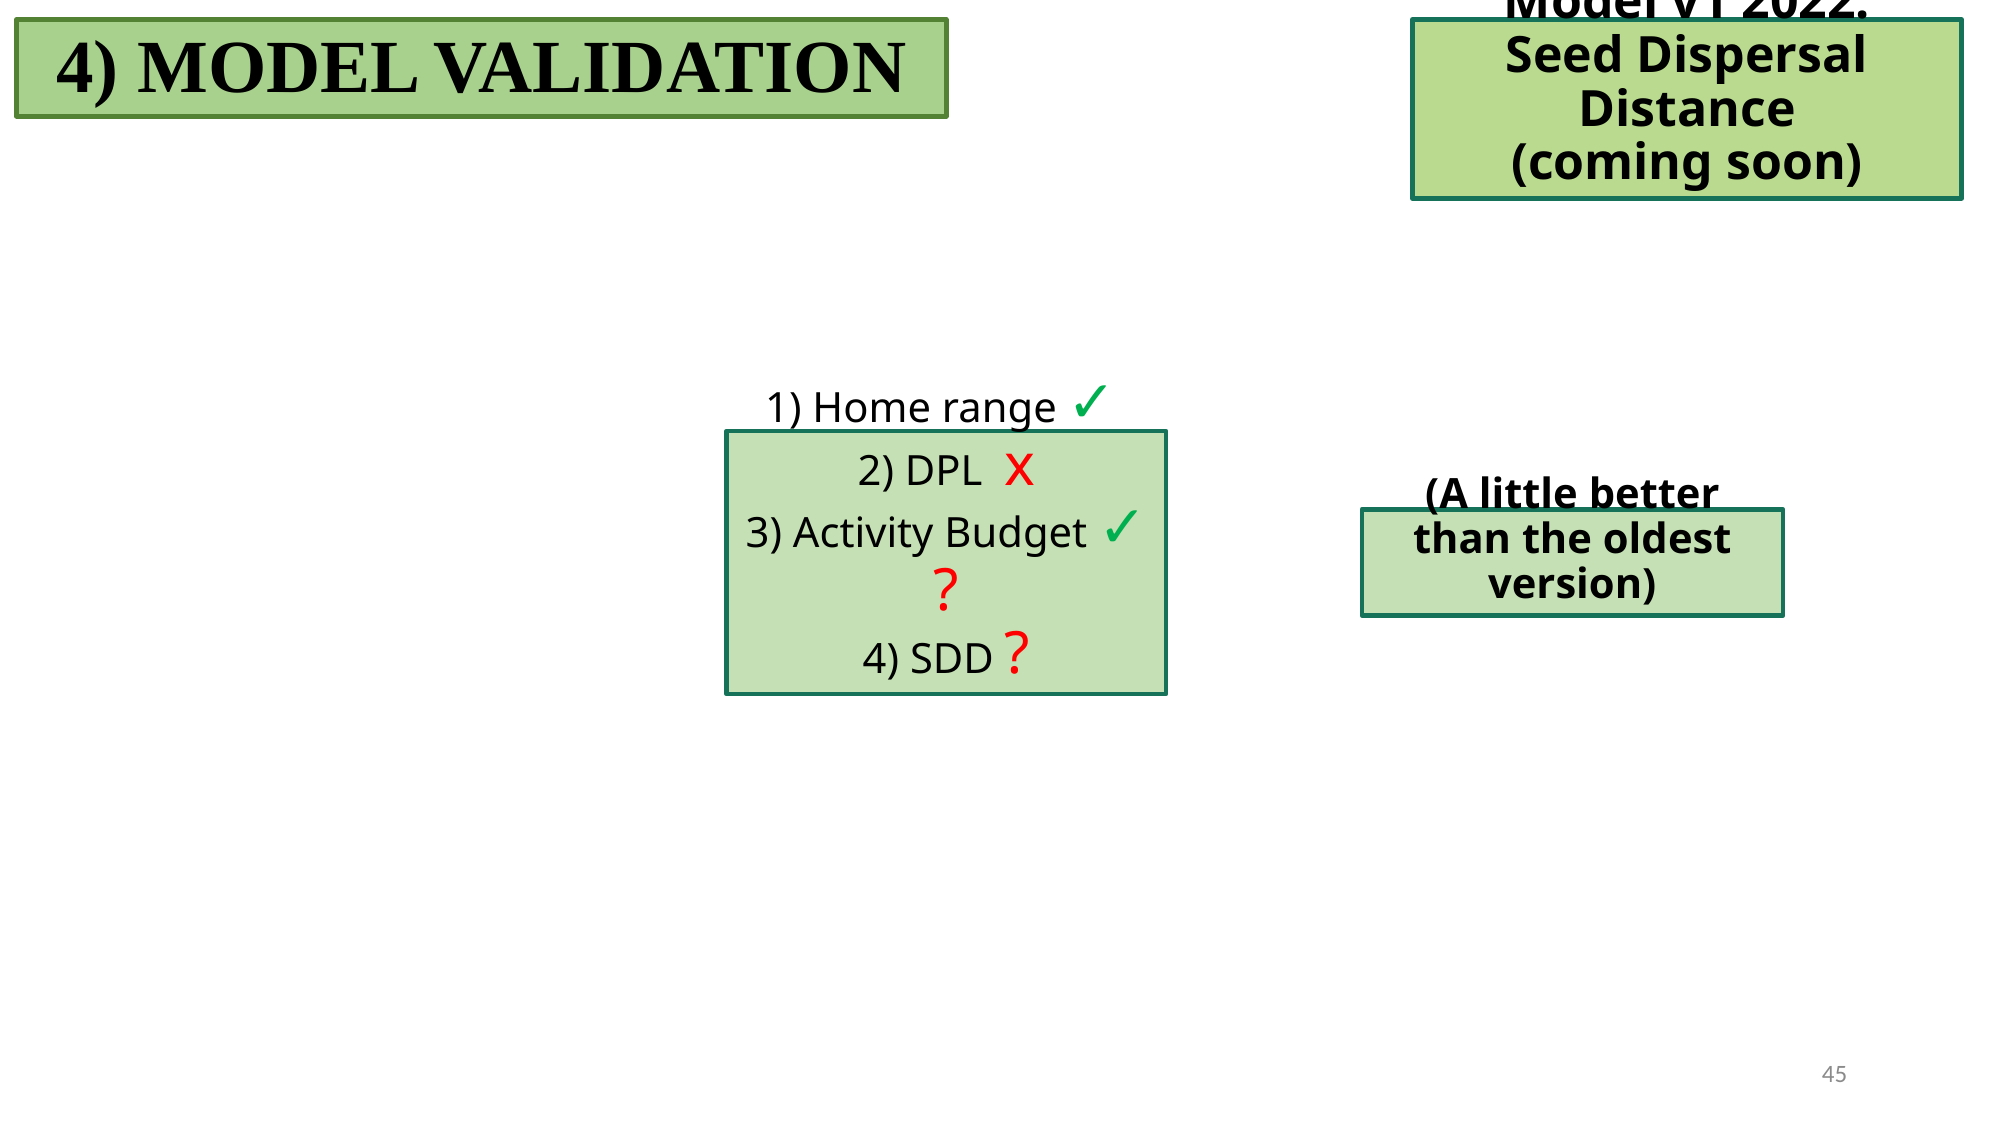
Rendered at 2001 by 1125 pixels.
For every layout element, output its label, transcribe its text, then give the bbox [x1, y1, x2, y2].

text_box 1) Home range ✓ 2) DPL x 3) Activity Budget ✓ ? 4) SDD ? [726, 431, 1166, 694]
text_box 4) MODEL VALIDATION [16, 19, 947, 117]
text_box (A little better than the oldest version) [1361, 509, 1783, 616]
slide_number 45 [1412, 1042, 1863, 1103]
text_box Model v1 2022: Seed Dispersal Distance (coming soon) [1412, 19, 1962, 199]
